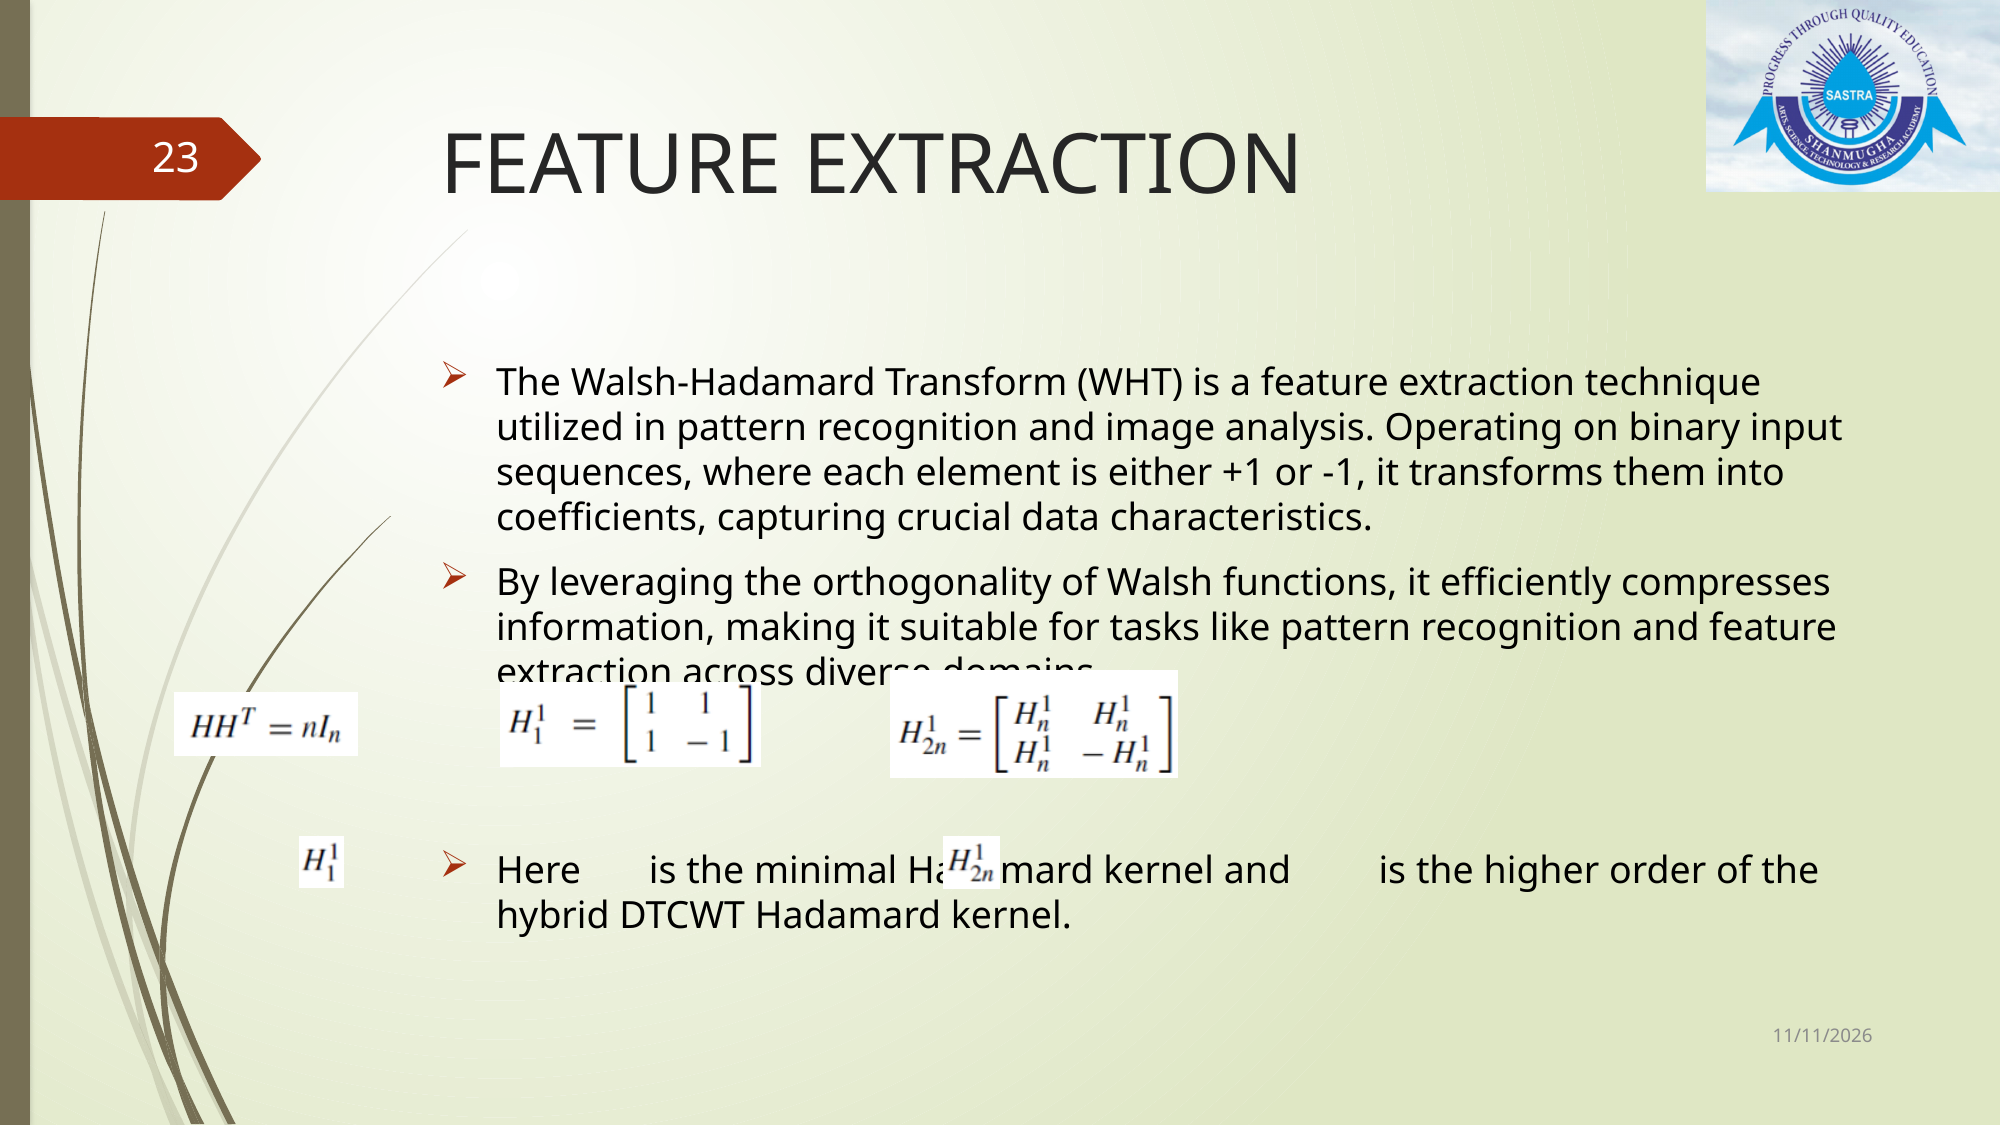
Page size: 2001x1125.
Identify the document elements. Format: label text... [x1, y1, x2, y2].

picture [500, 682, 762, 767]
slide_number 23 [87, 129, 216, 190]
picture [943, 836, 1001, 890]
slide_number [1699, 1005, 1888, 1067]
list The Walsh-Hadamard Transform (WHT) is a feature extraction technique utilized in pattern recognition and image analysis. Operating on binary input sequences, where each element is either +1 or -1, it transforms them into coefficients, capturing crucial data characteristics. By leveraging the orthogonality of Walsh functions, it efficiently compresses information, making it suitable for tasks like pattern recognition and feature extraction across diverse domains. Here is the minimal Hadamard kernel and is the higher order of the hybrid DTCWT Hadamard kernel. [424, 350, 1888, 970]
picture [174, 692, 358, 756]
picture [890, 670, 1178, 779]
picture [299, 836, 344, 888]
picture [1705, 0, 2000, 192]
title FEATURE EXTRACTION [425, 102, 1888, 313]
